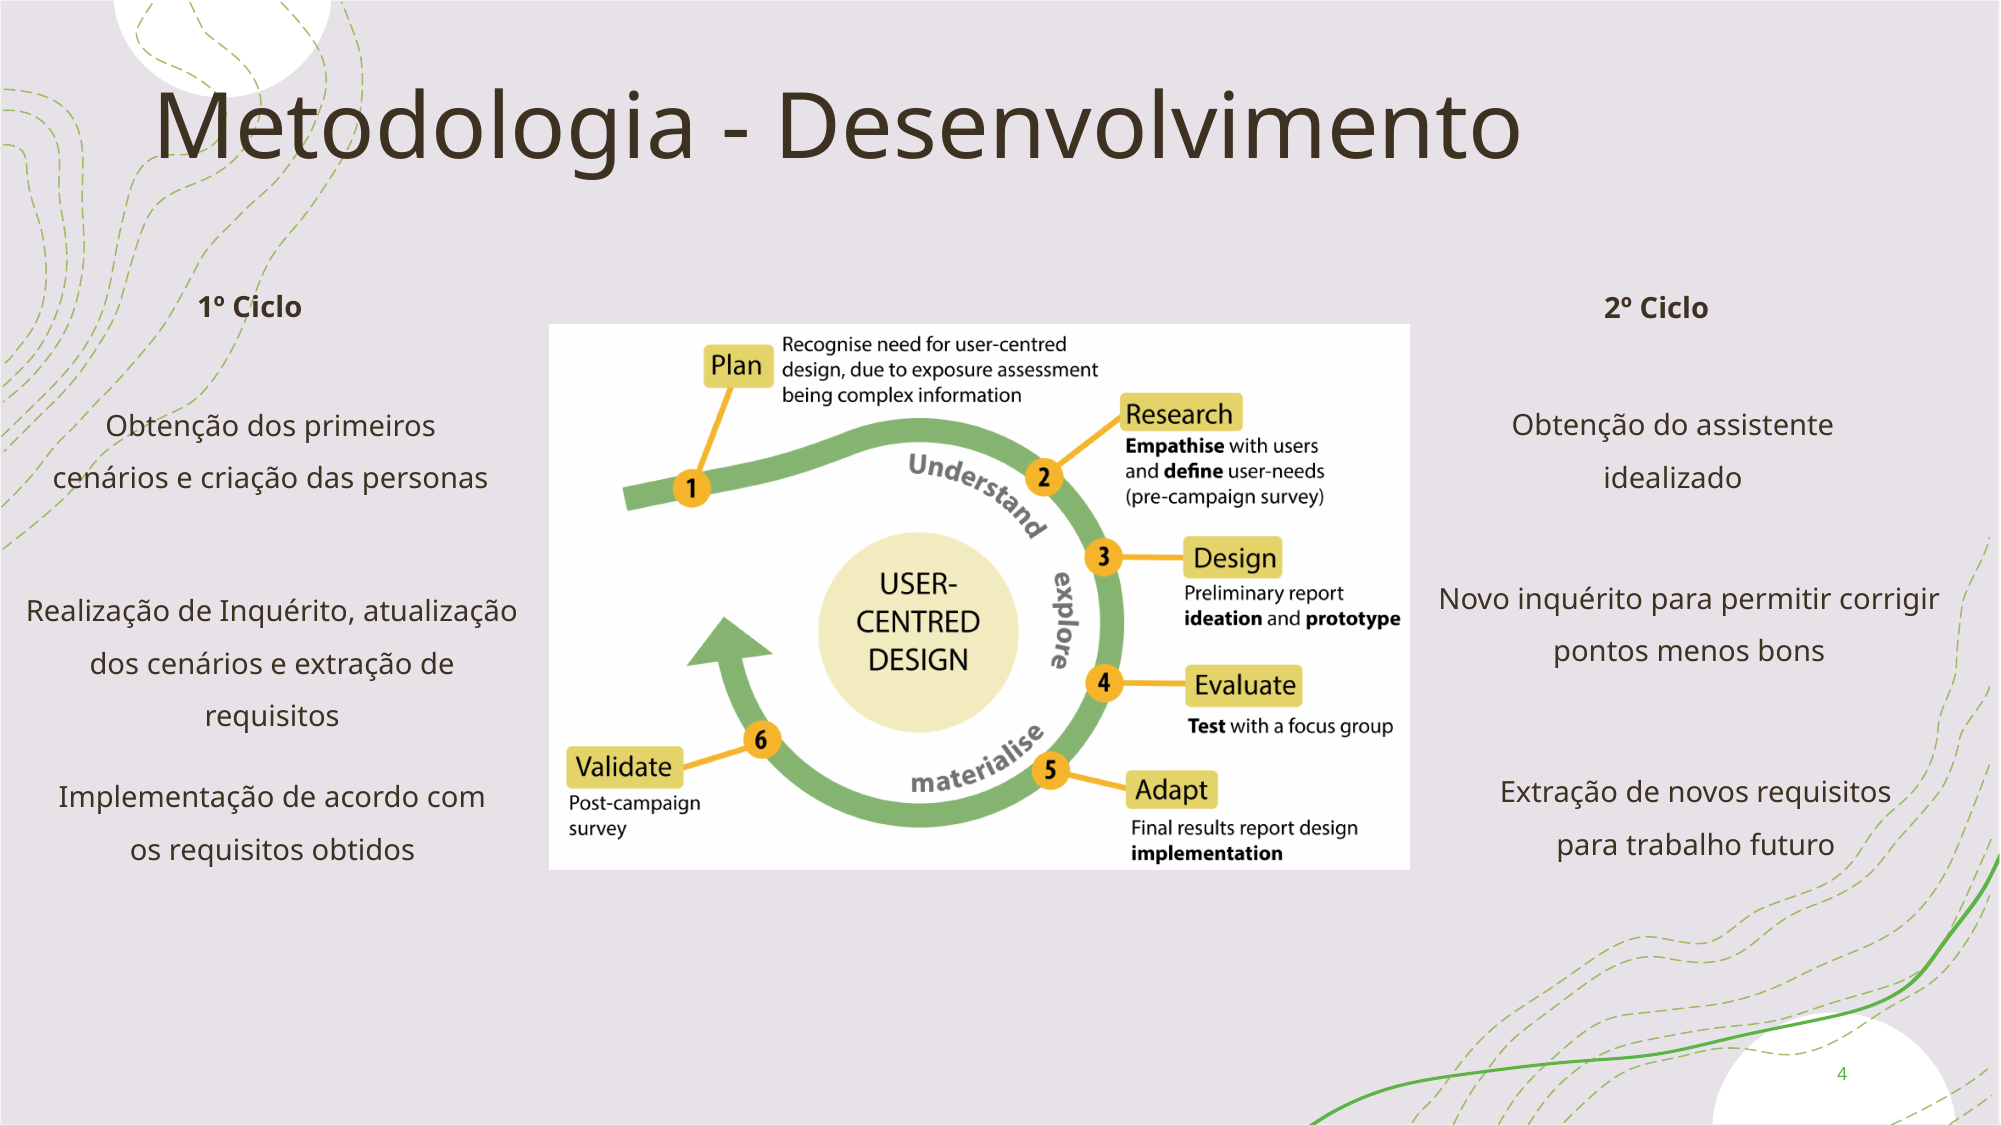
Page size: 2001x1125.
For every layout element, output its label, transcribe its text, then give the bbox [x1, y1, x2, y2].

text_box Realização de Inquérito, atualização dos cenários e extração de requisitos [15, 567, 529, 740]
picture [549, 324, 1410, 870]
text_box 1º Ciclo [44, 263, 456, 332]
text_box Metodologia - Desenvolvimento [137, 59, 1863, 278]
slide_number 4 [1625, 1042, 1863, 1103]
text_box Extração de novos requisitos para trabalho futuro [1482, 748, 1910, 869]
text_box Obtenção dos primeiros cenários e criação das personas [44, 381, 498, 502]
text_box 2º Ciclo [1451, 264, 1863, 332]
text_box Novo inquérito para permitir corrigir pontos menos bons [1429, 554, 1950, 675]
text_box Implementação de acordo com os requisitos obtidos [45, 753, 500, 874]
text_box Obtenção do assistente idealizado [1451, 381, 1895, 502]
